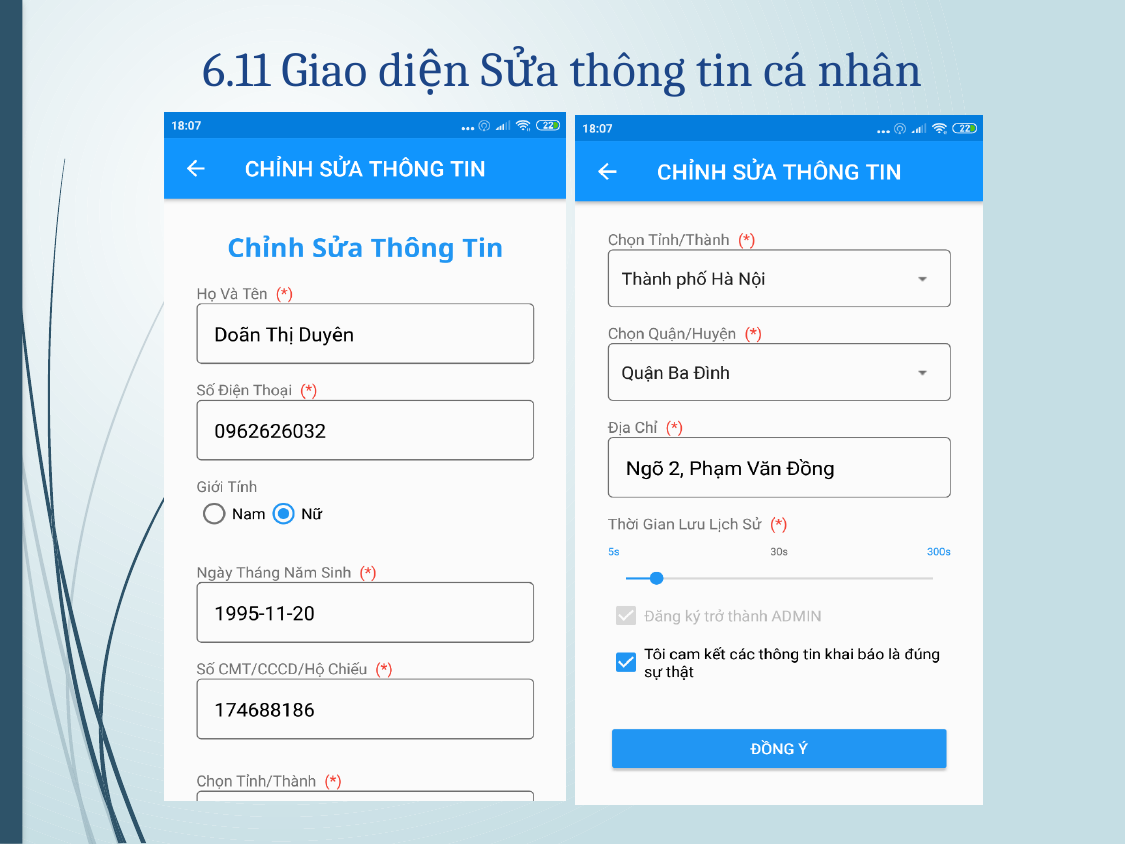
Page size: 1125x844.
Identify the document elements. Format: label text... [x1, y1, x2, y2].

picture [163, 111, 566, 802]
title 6.11 Giao diện Sửa thông tin cá nhân [0, 21, 1125, 113]
picture [574, 115, 983, 805]
